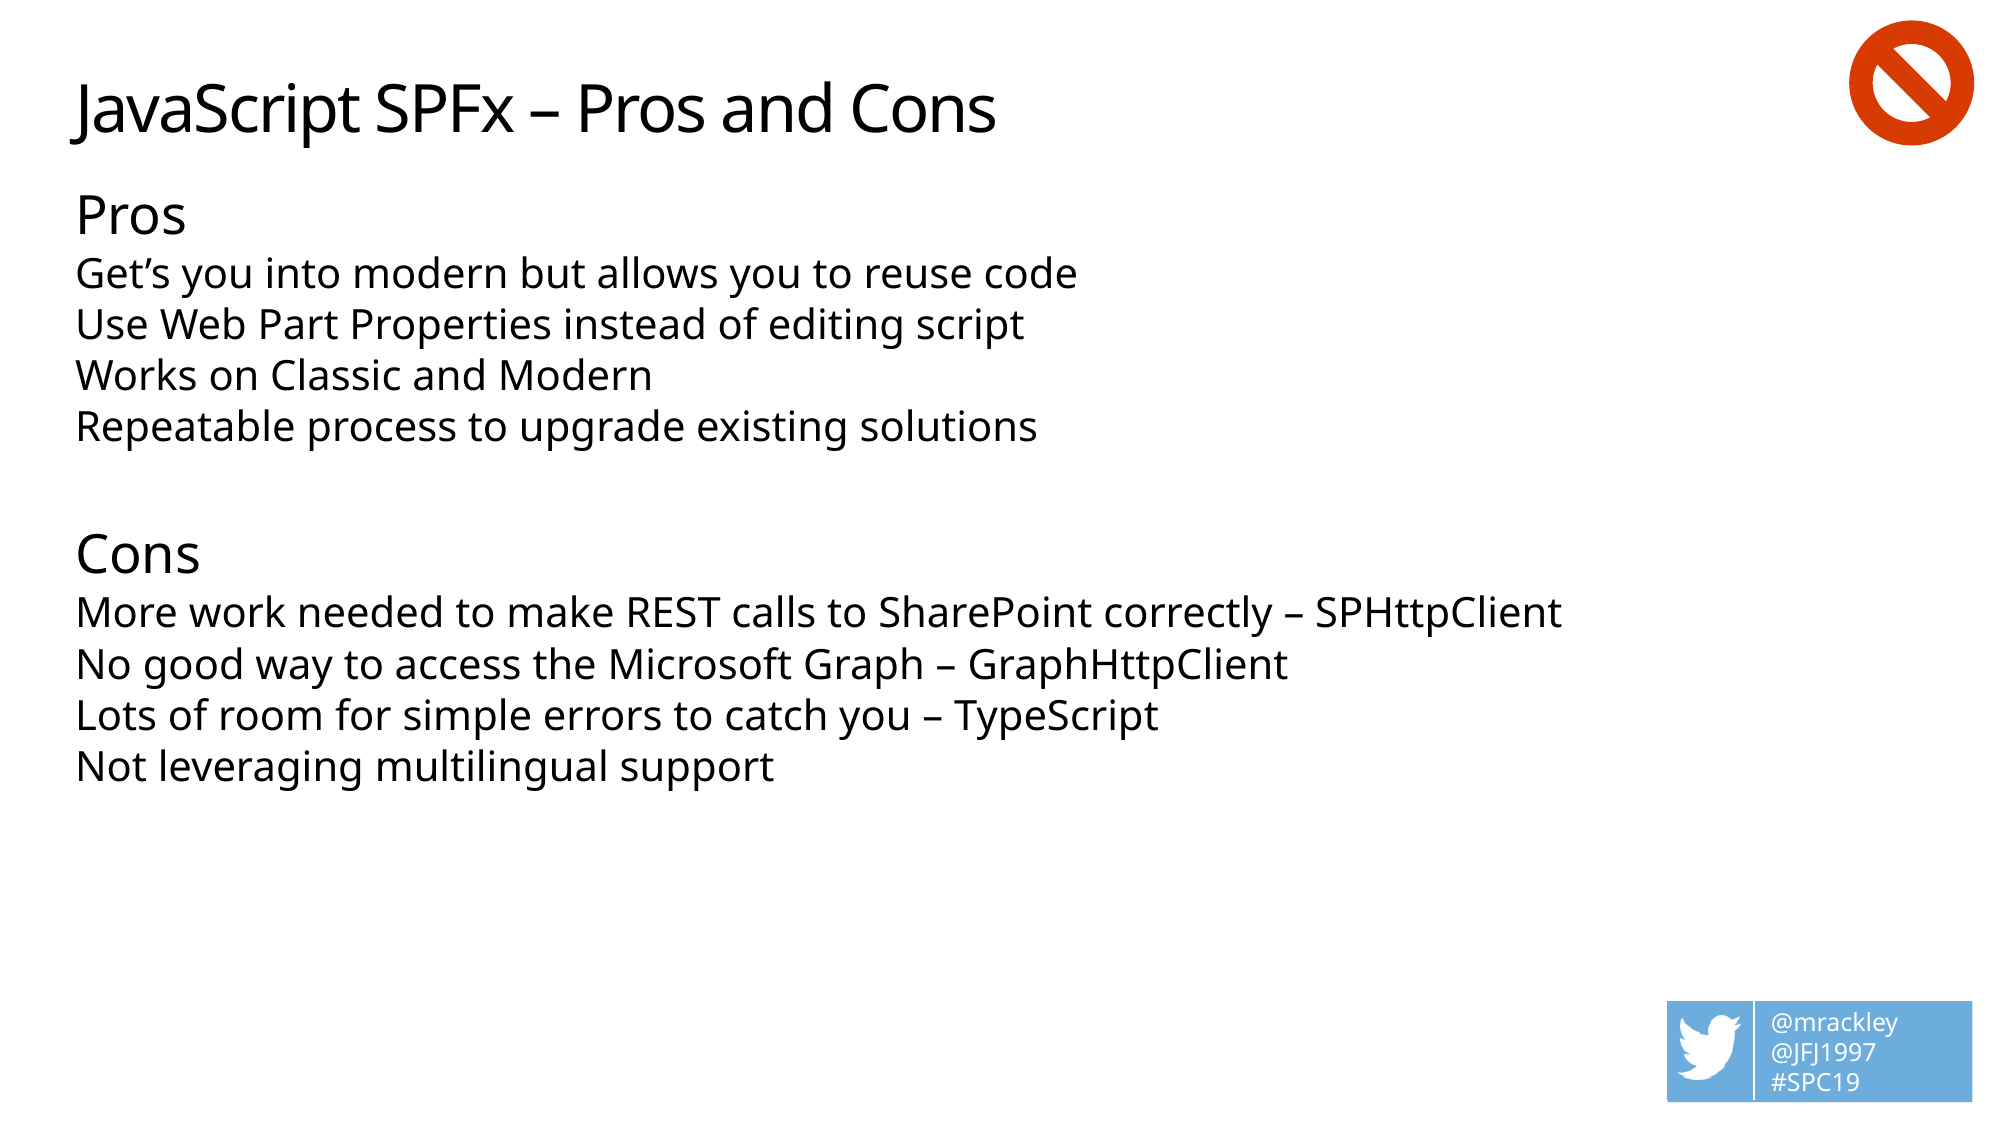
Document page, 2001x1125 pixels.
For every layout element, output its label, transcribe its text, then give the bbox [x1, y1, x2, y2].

list Pros Get’s you into modern but allows you to reuse code Use Web Part Properties instead of editing script Works on Classic and Modern Repeatable process to upgrade existing solutions Cons More work needed to make REST calls to SharePoint correctly – SPHttpClient No good way to access the Microsoft Graph – GraphHttpClient Lots of room for simple errors to catch you – TypeScript Not leveraging multilingual support [75, 187, 1925, 797]
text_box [1667, 998, 1975, 1105]
title JavaScript SPFx – Pros and Cons [75, 75, 1925, 148]
text_box [1848, 19, 1975, 147]
